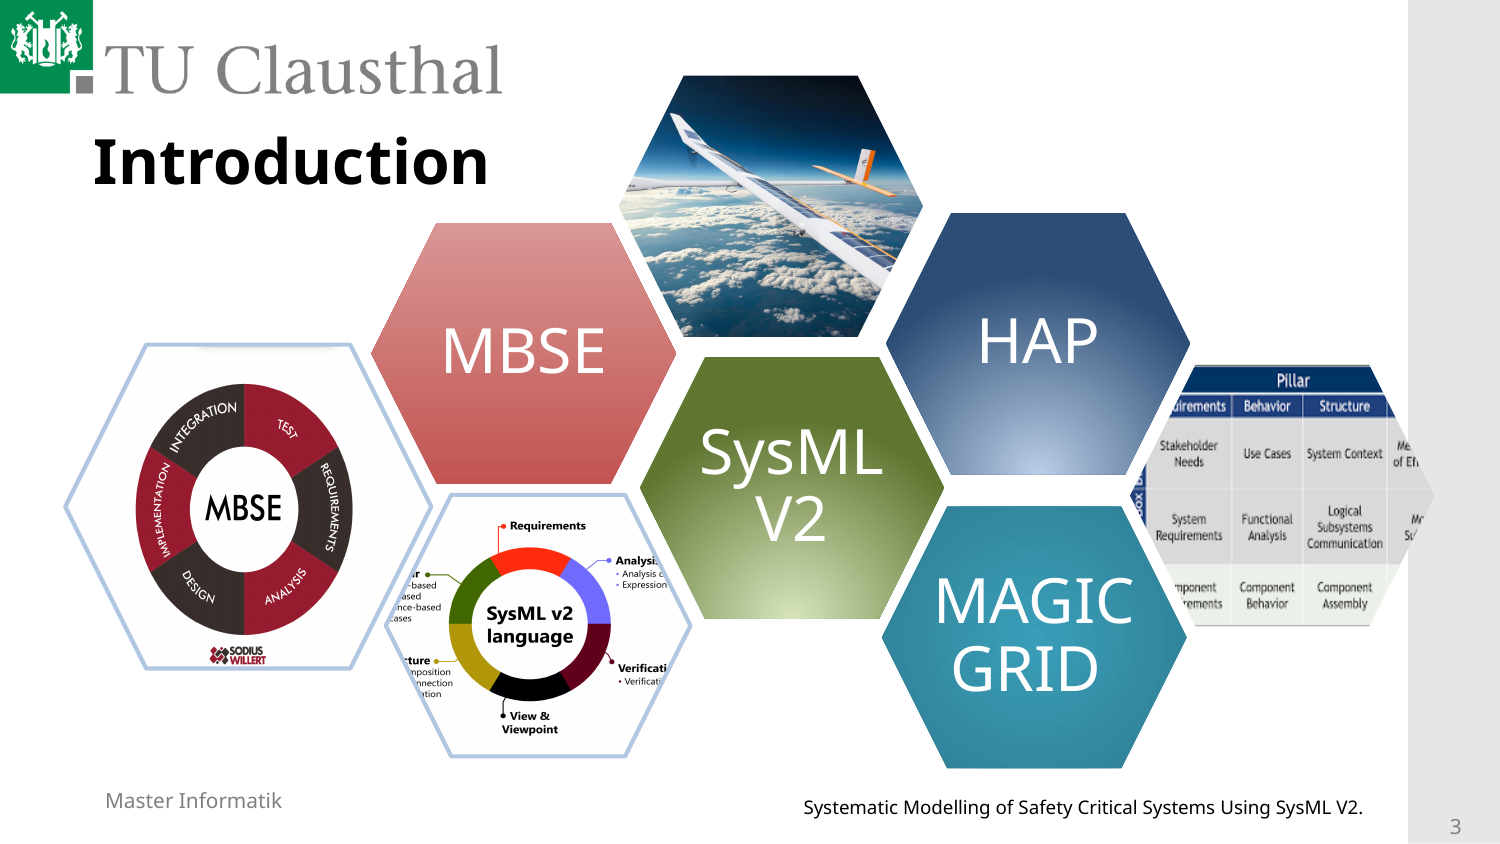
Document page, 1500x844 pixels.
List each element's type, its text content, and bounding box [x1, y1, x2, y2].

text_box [639, 356, 945, 619]
text_box [383, 493, 693, 759]
text_box [1128, 362, 1437, 629]
text_box [63, 342, 434, 671]
picture [0, 0, 502, 94]
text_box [881, 506, 1187, 769]
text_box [885, 212, 1191, 475]
text_box [616, 73, 925, 340]
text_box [371, 222, 677, 485]
text_box Introduction [79, 114, 597, 201]
